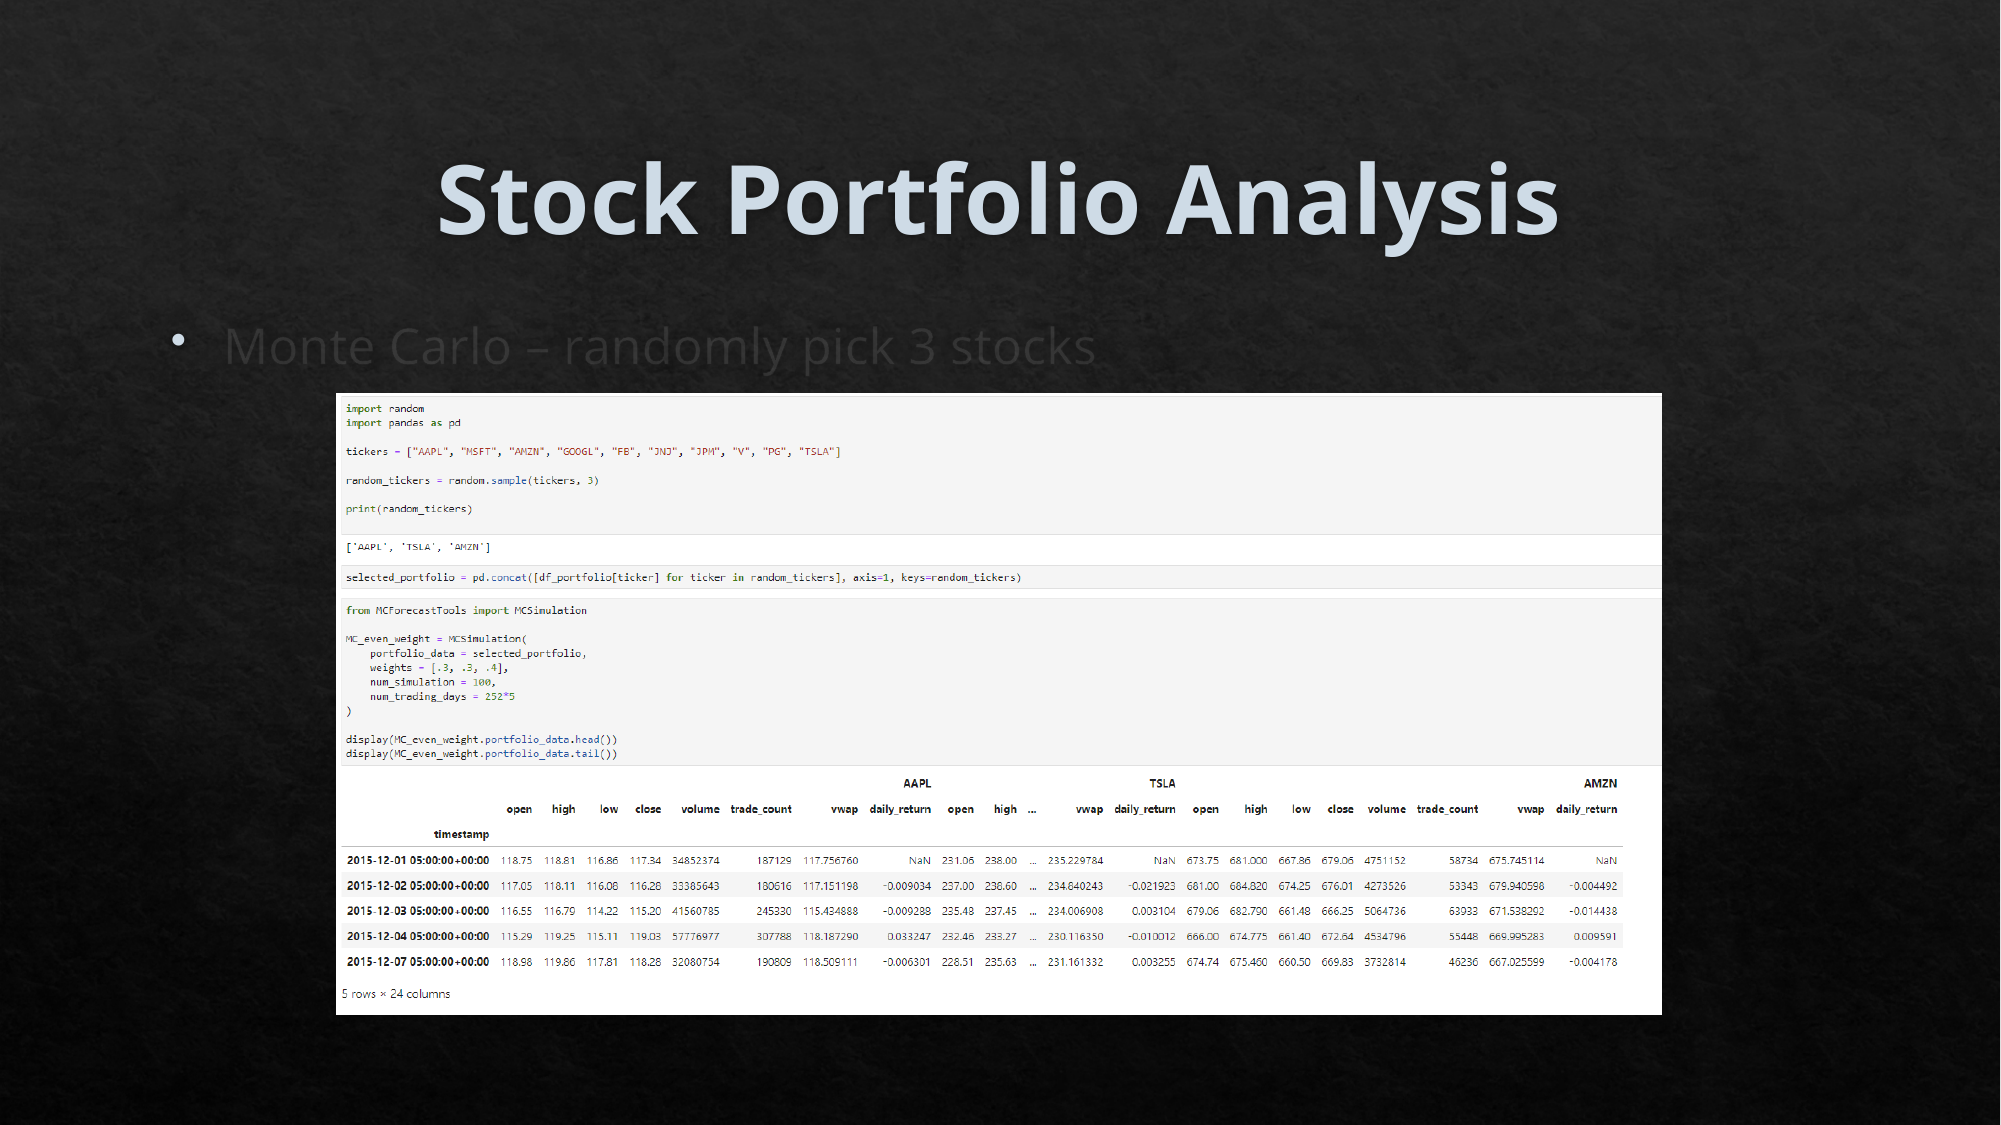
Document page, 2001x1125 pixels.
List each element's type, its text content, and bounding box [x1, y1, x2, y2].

picture [336, 392, 1662, 1016]
list Monte Carlo – randomly pick 3 stocks [151, 300, 1851, 911]
title Stock Portfolio Analysis [149, 99, 1849, 297]
